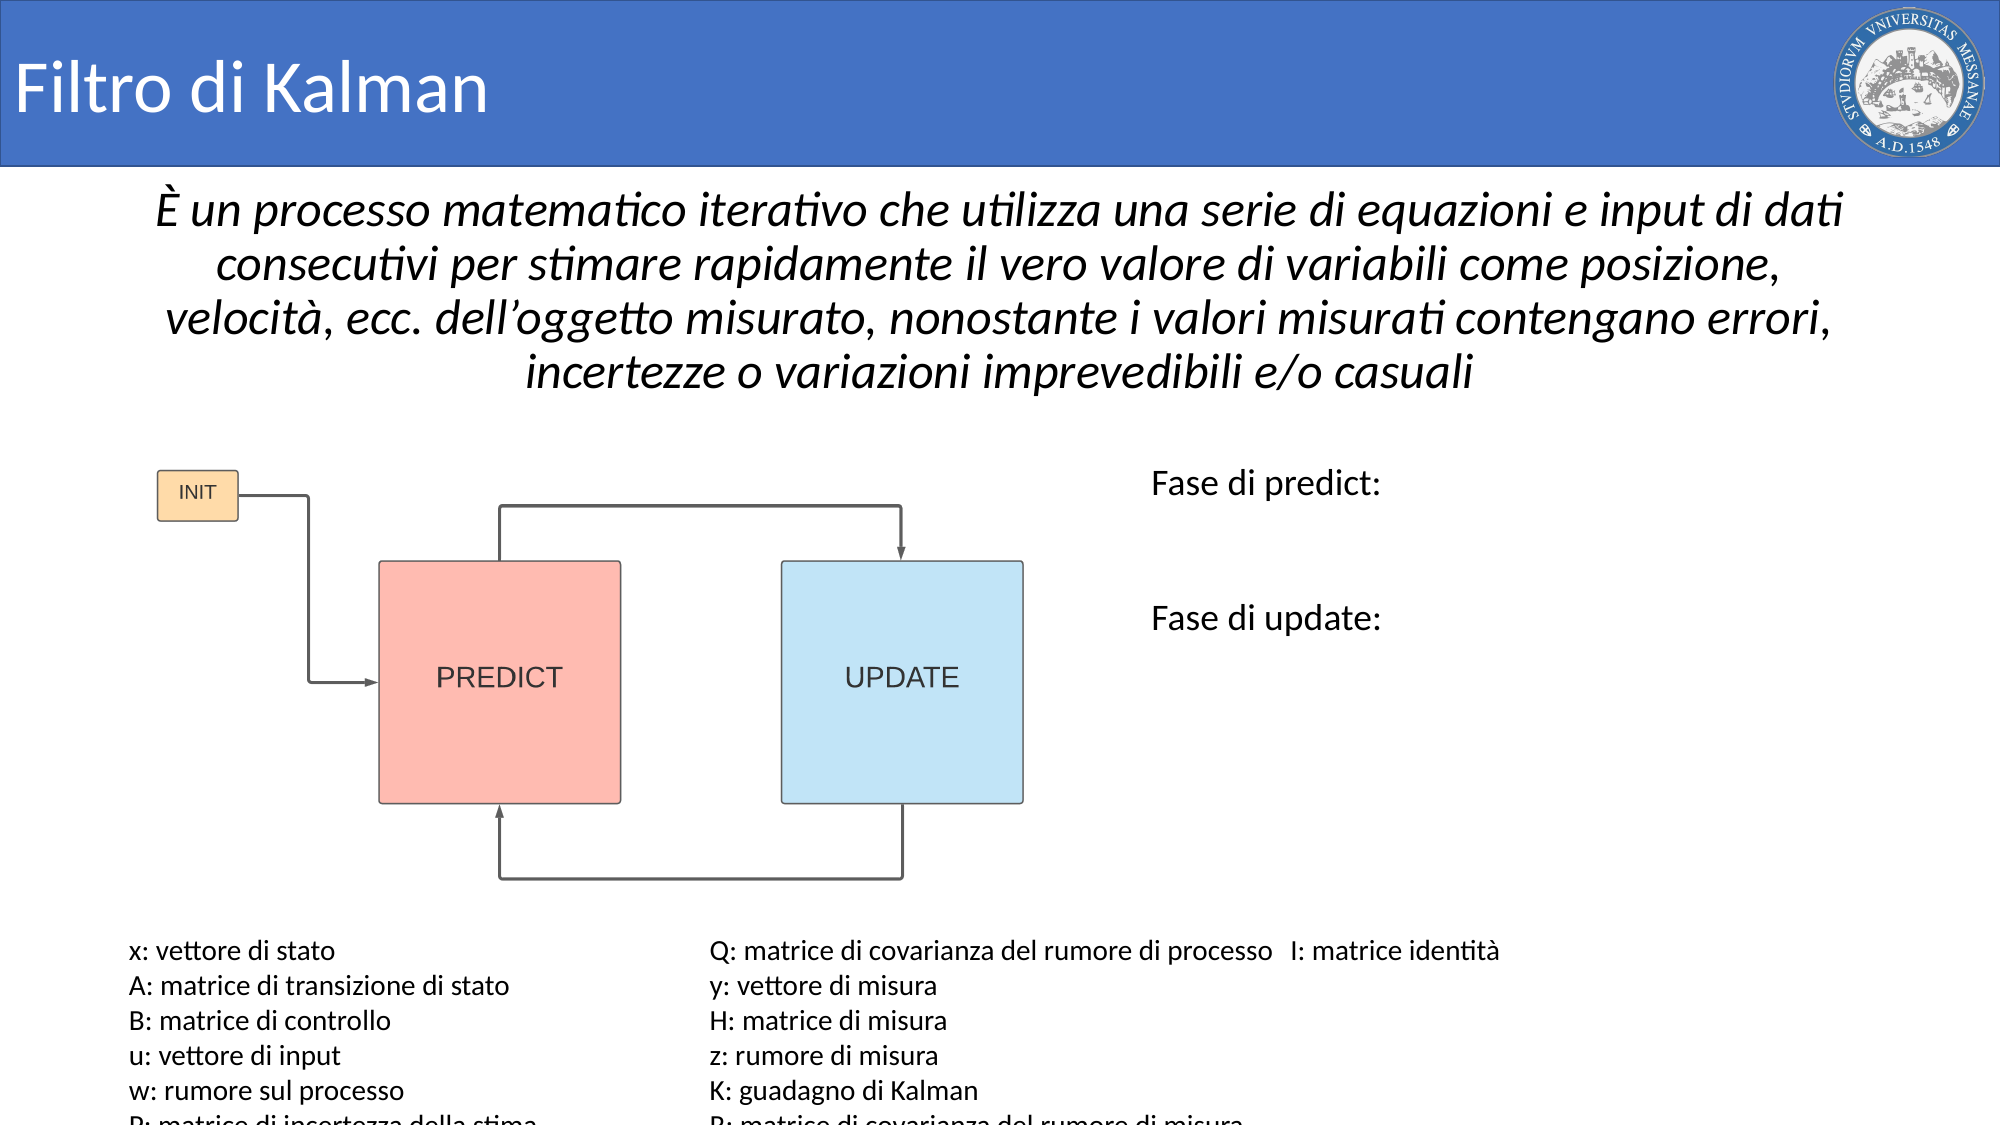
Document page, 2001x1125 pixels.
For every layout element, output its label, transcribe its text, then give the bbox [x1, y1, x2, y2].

picture [1833, 7, 1985, 159]
text_box Filtro di Kalman [0, 0, 2000, 167]
text_box x: vettore di stato A: matrice di transizione di stato B: matrice di controllo u: vettore di input w: rumore sul processo P: matrice di incertezza della stima Q: matrice di covarianza del rumore di processo y: vettore di misura H: matrice di misura z: rumore di misura K: guadagno di Kalman R: matrice di covarianza del rumore di misura I: matrice identità [114, 924, 1886, 1125]
title È un processo matematico iterativo che utilizza una serie di equazioni e input di dati consecutivi per stimare rapidamente il vero valore di variabili come posizione, velocità, ecc. dell’oggetto misurato, nonostante i valori misurati contengano errori, incertezze o variazioni imprevedibili e/o casuali [137, 172, 1863, 410]
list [137, 450, 1043, 899]
